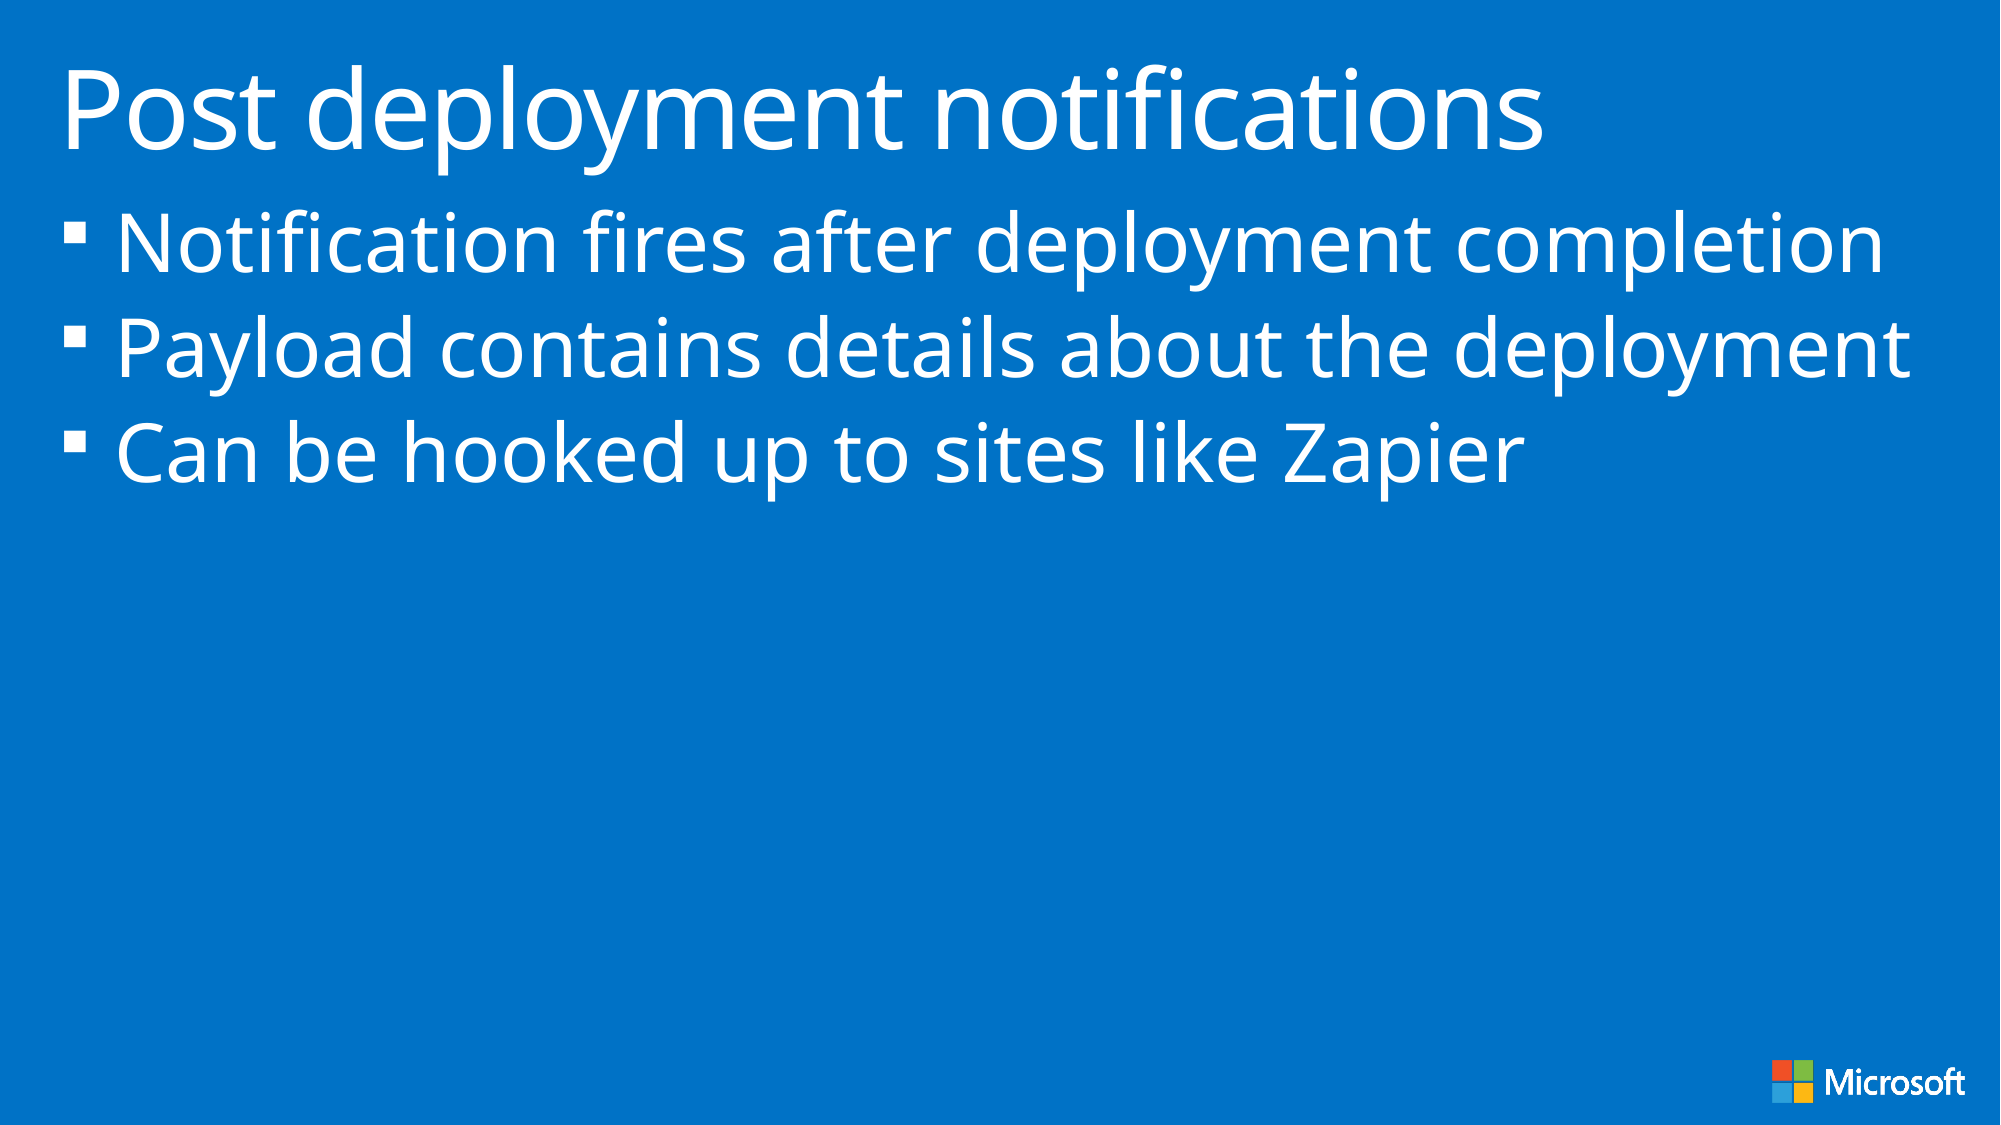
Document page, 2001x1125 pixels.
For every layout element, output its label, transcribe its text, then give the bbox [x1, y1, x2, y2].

title Post deployment notifications [44, 47, 1957, 196]
picture [1772, 1060, 1965, 1103]
list Notification fires after deployment completion Payload contains details about the deployment Can be hooked up to sites like Zapier [44, 196, 1956, 517]
